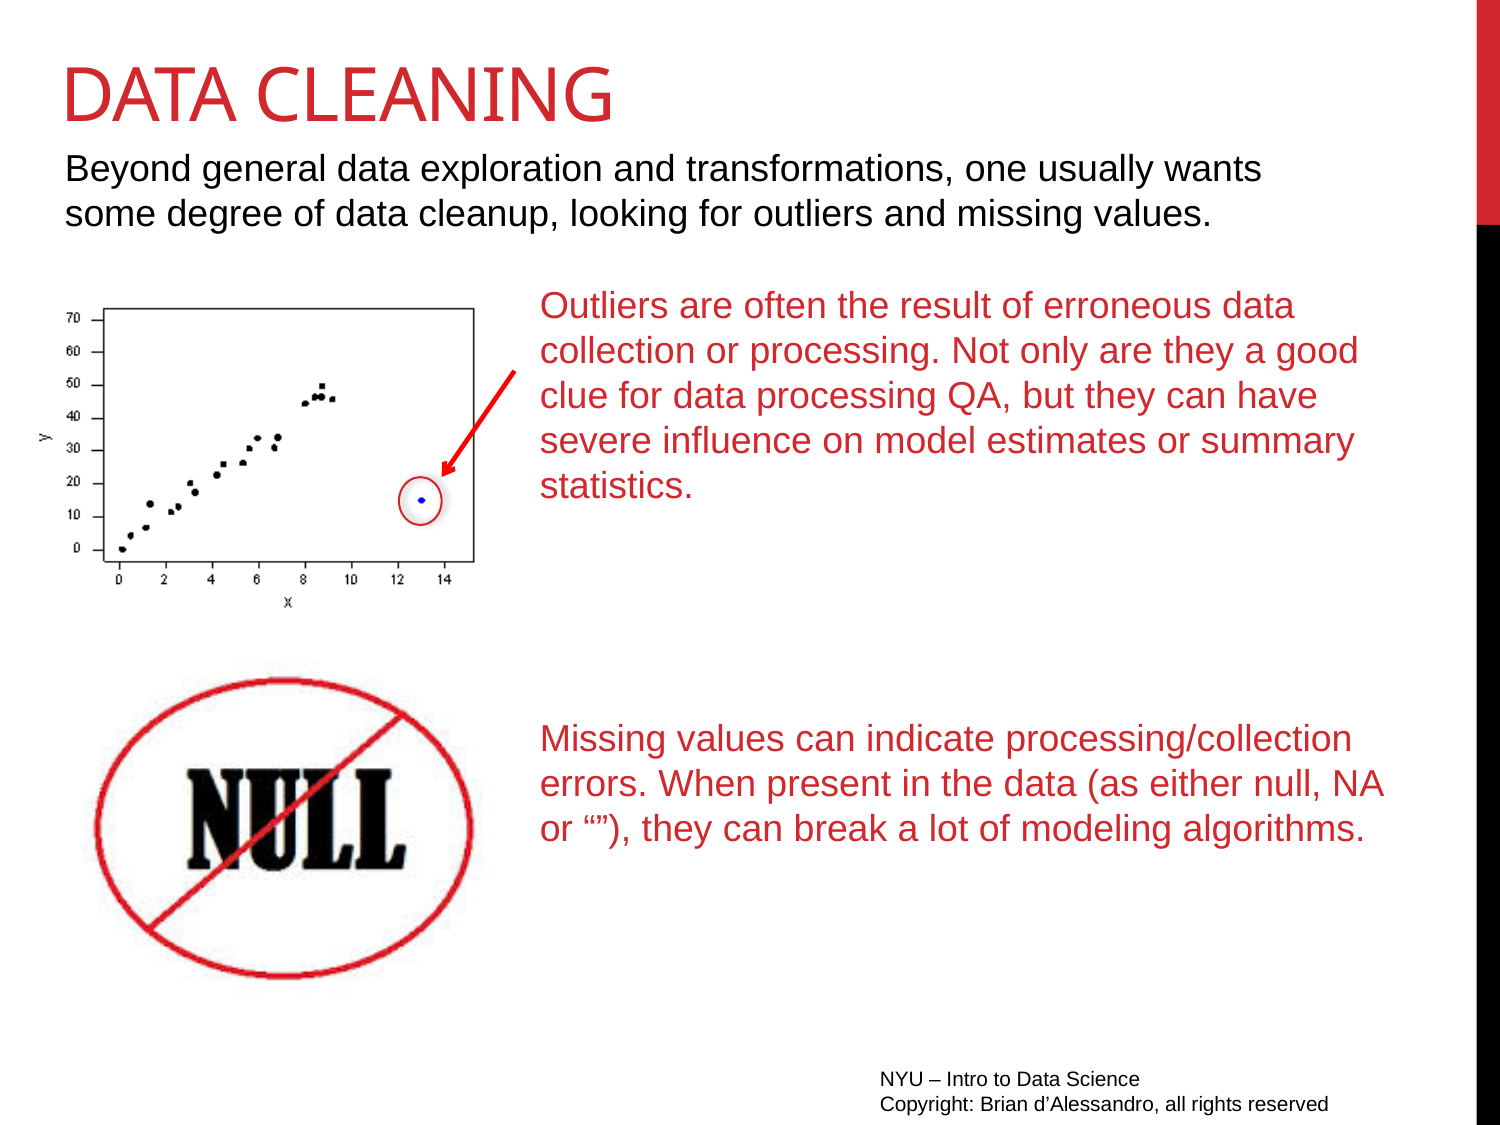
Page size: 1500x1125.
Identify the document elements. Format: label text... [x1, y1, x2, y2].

text_box Beyond general data exploration and transformations, one usually wants some degree of data cleanup, looking for outliers and missing values. [50, 136, 1364, 242]
text_box Outliers are often the result of erroneous data collection or processing. Not only are they a good clue for data processing QA, but they can have severe influence on model estimates or summary statistics. [525, 273, 1423, 514]
picture [49, 629, 591, 1037]
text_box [441, 370, 516, 478]
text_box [22, 287, 495, 626]
text_box Missing values can indicate processing/collection errors. When present in the data (as either null, NA or “”), they can break a lot of modeling algorithms. [599, 706, 1423, 857]
title Data cleaning [45, 0, 1423, 145]
